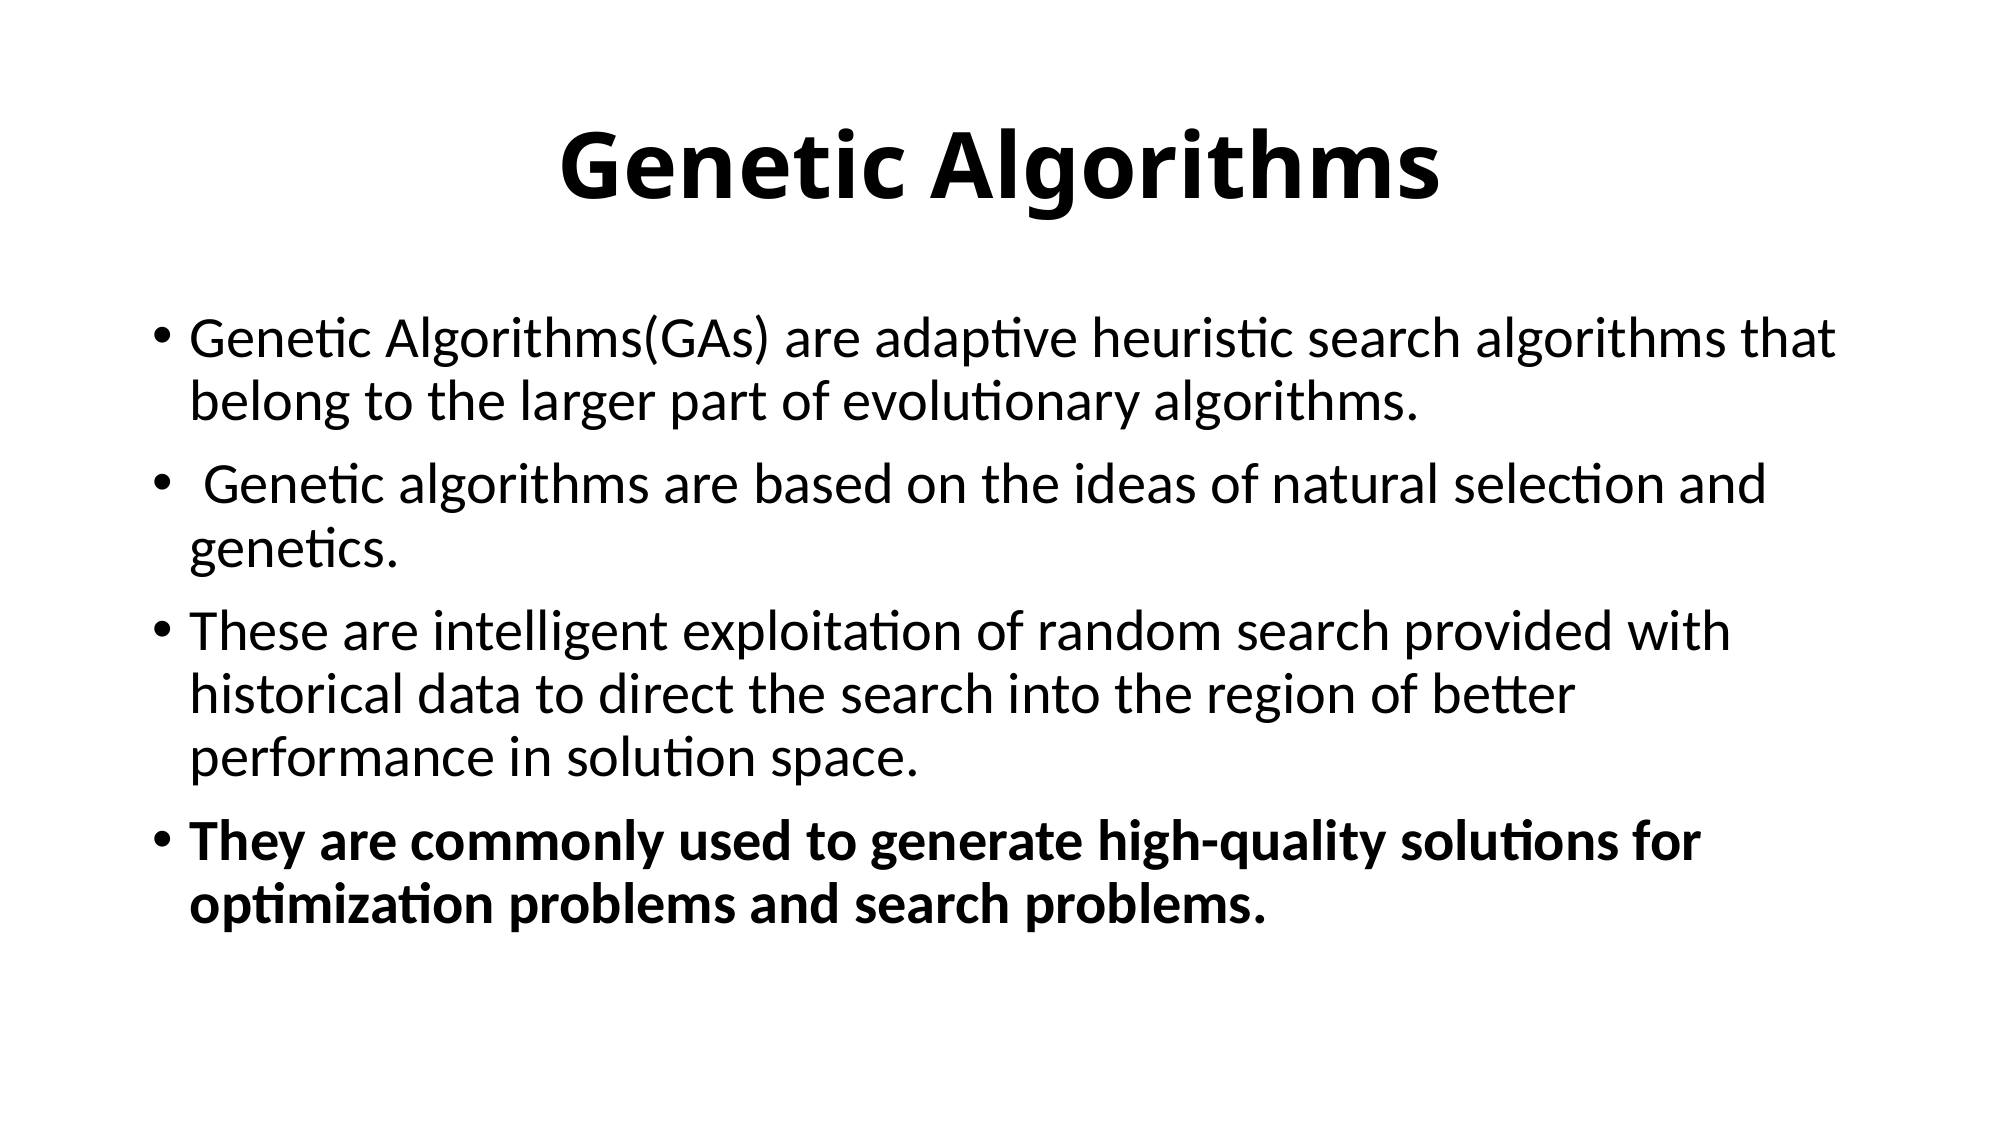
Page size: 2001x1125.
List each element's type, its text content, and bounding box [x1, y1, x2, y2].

title Genetic Algorithms [137, 59, 1863, 278]
list Genetic Algorithms(GAs) are adaptive heuristic search algorithms that belong to the larger part of evolutionary algorithms. Genetic algorithms are based on the ideas of natural selection and genetics. These are intelligent exploitation of random search provided with historical data to direct the search into the region of better performance in solution space. They are commonly used to generate high-quality solutions for optimization problems and search problems. [137, 299, 1863, 1014]
